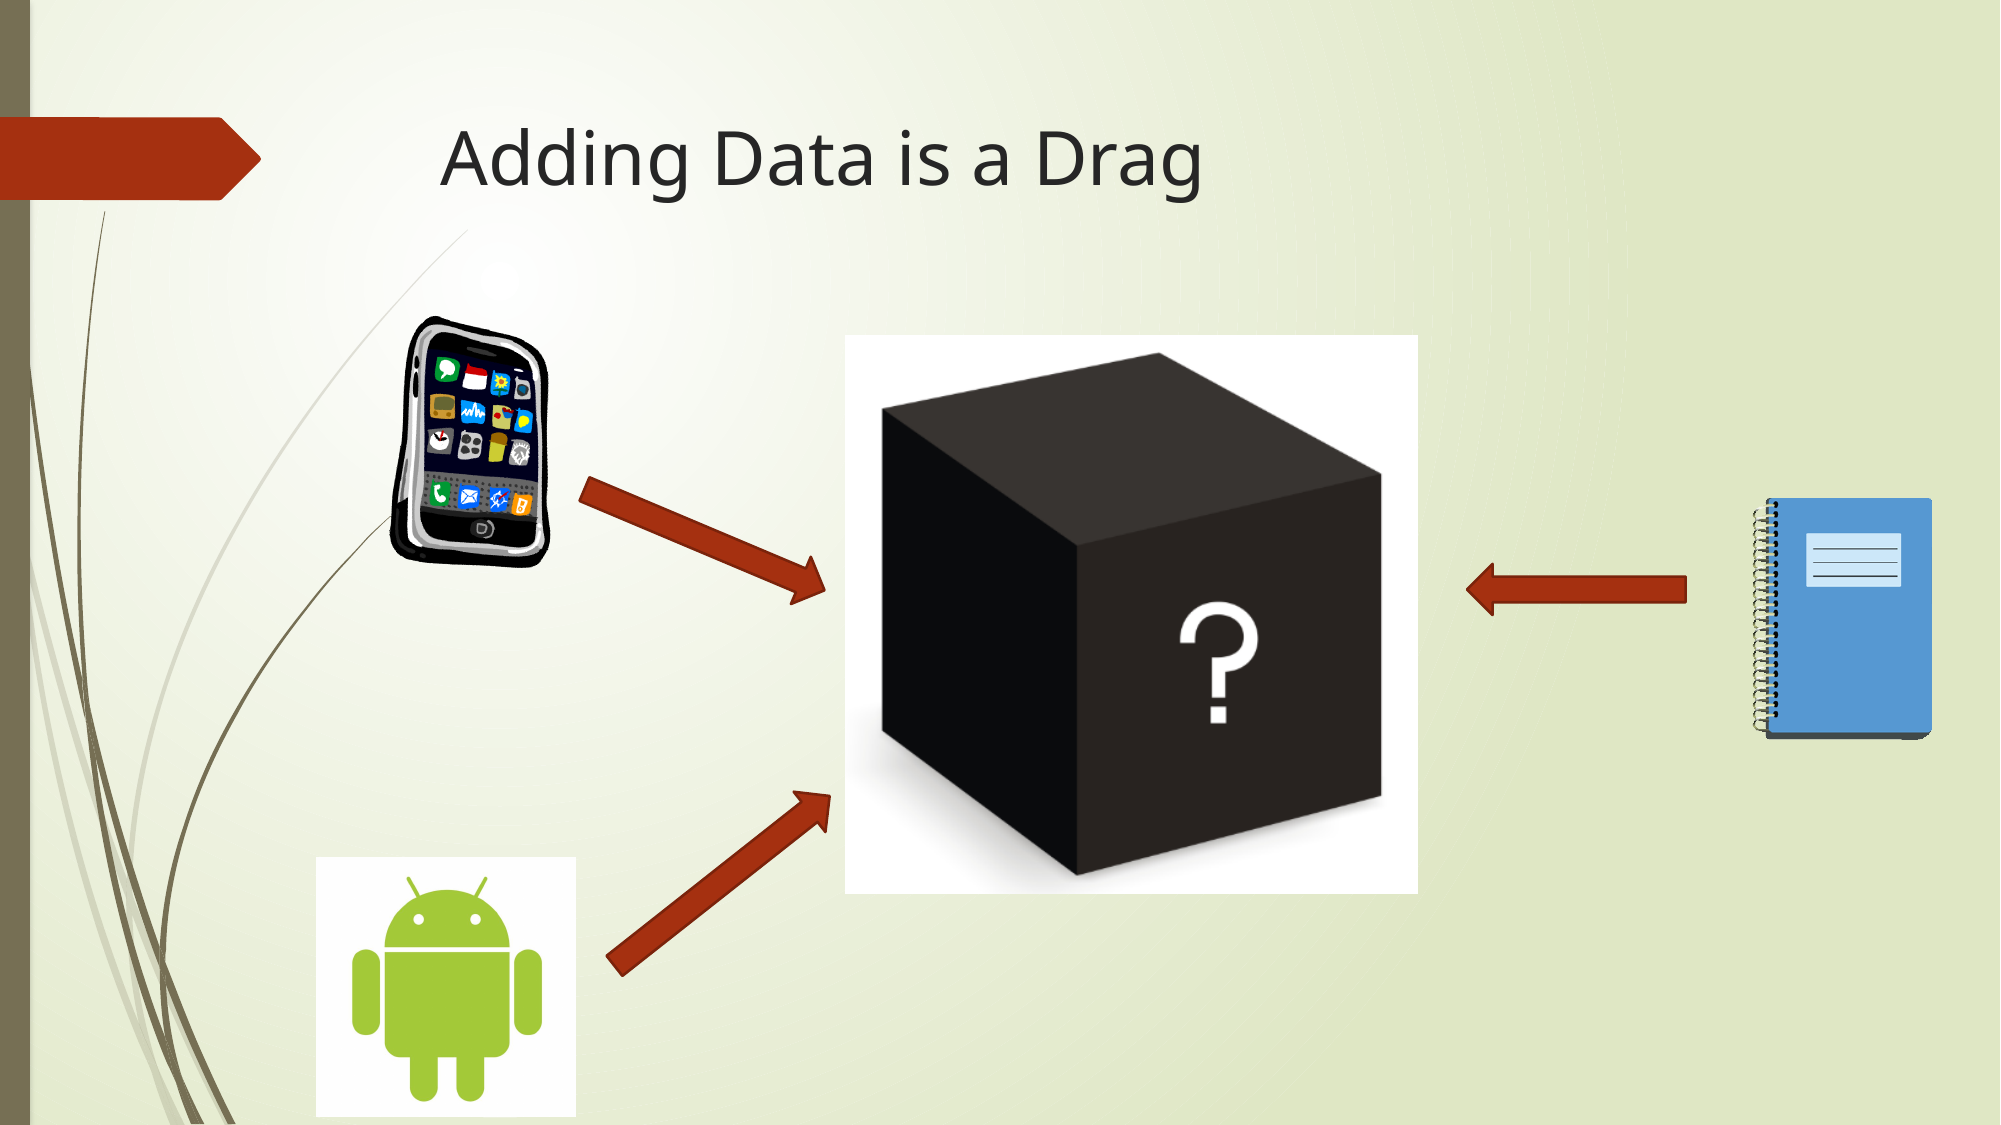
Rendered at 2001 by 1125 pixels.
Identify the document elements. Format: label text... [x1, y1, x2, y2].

text_box [605, 790, 831, 977]
picture [286, 270, 652, 635]
title Adding Data is a Drag [425, 102, 1888, 313]
picture [1721, 480, 1949, 749]
text_box [1466, 562, 1687, 617]
text_box [608, 483, 826, 606]
picture [315, 856, 576, 1117]
picture [845, 335, 1418, 895]
